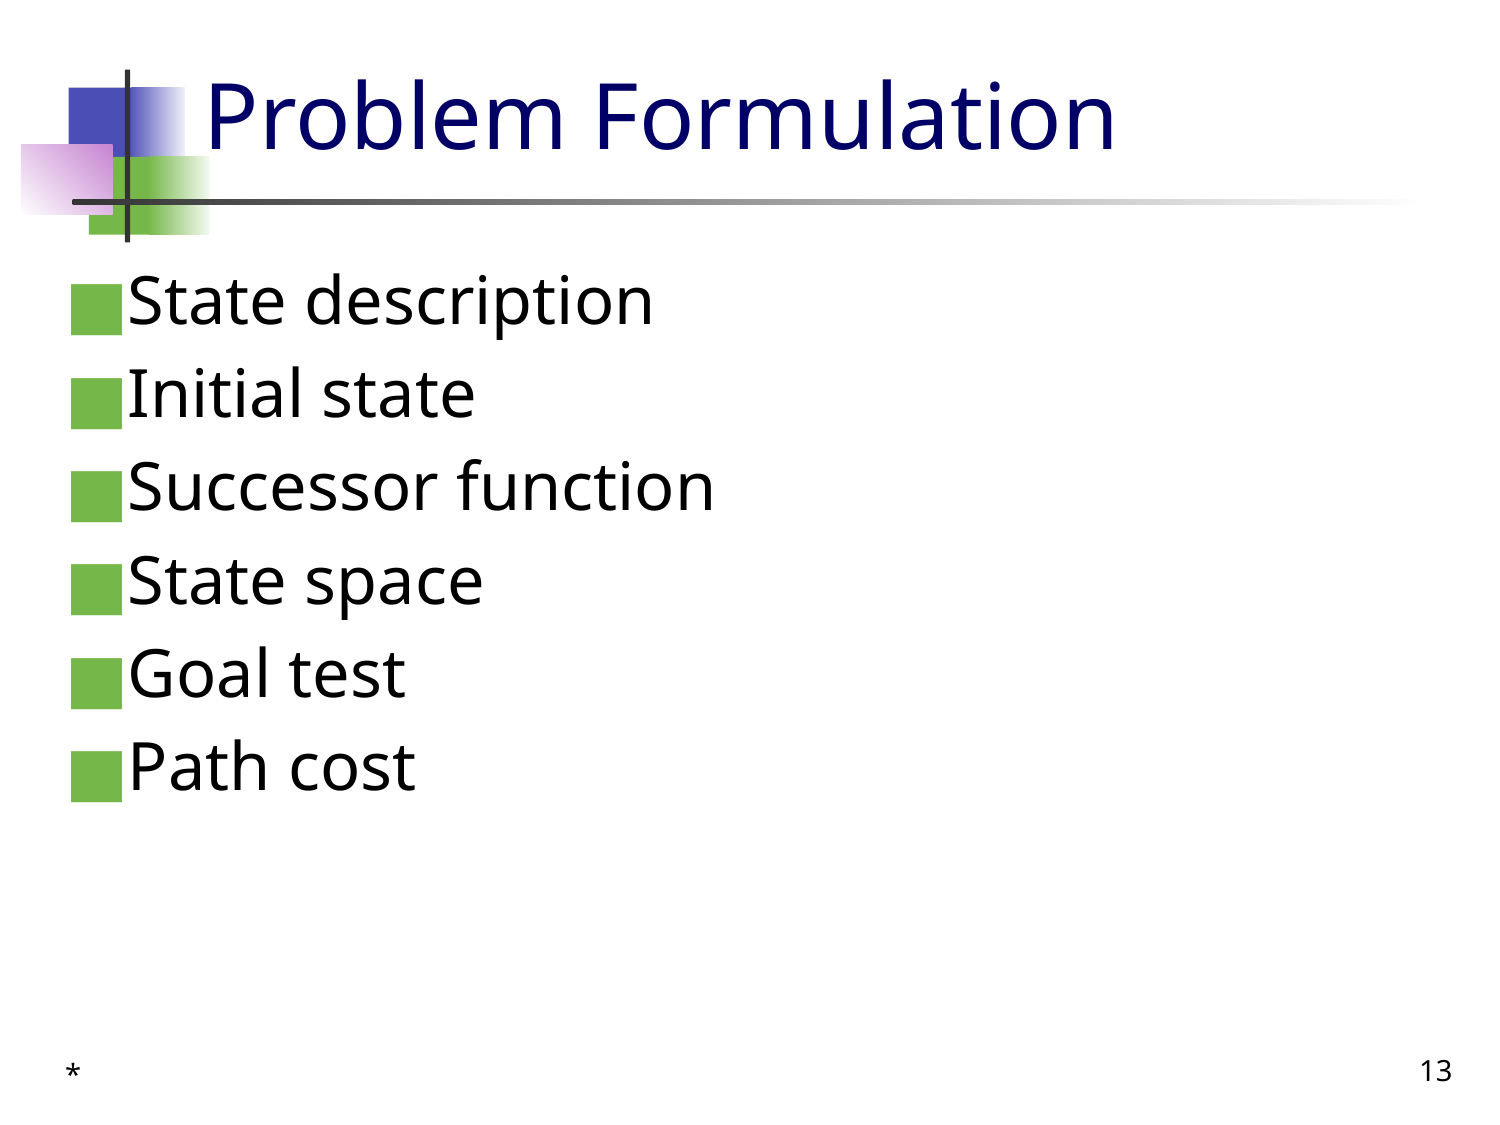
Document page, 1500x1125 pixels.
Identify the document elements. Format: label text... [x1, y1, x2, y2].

text_box * [49, 1024, 363, 1100]
title Problem Formulation [188, 35, 1468, 175]
text_box 13 [1155, 1024, 1468, 1100]
list State description Initial state Successor function State space Goal test Path cost [50, 249, 1469, 1006]
